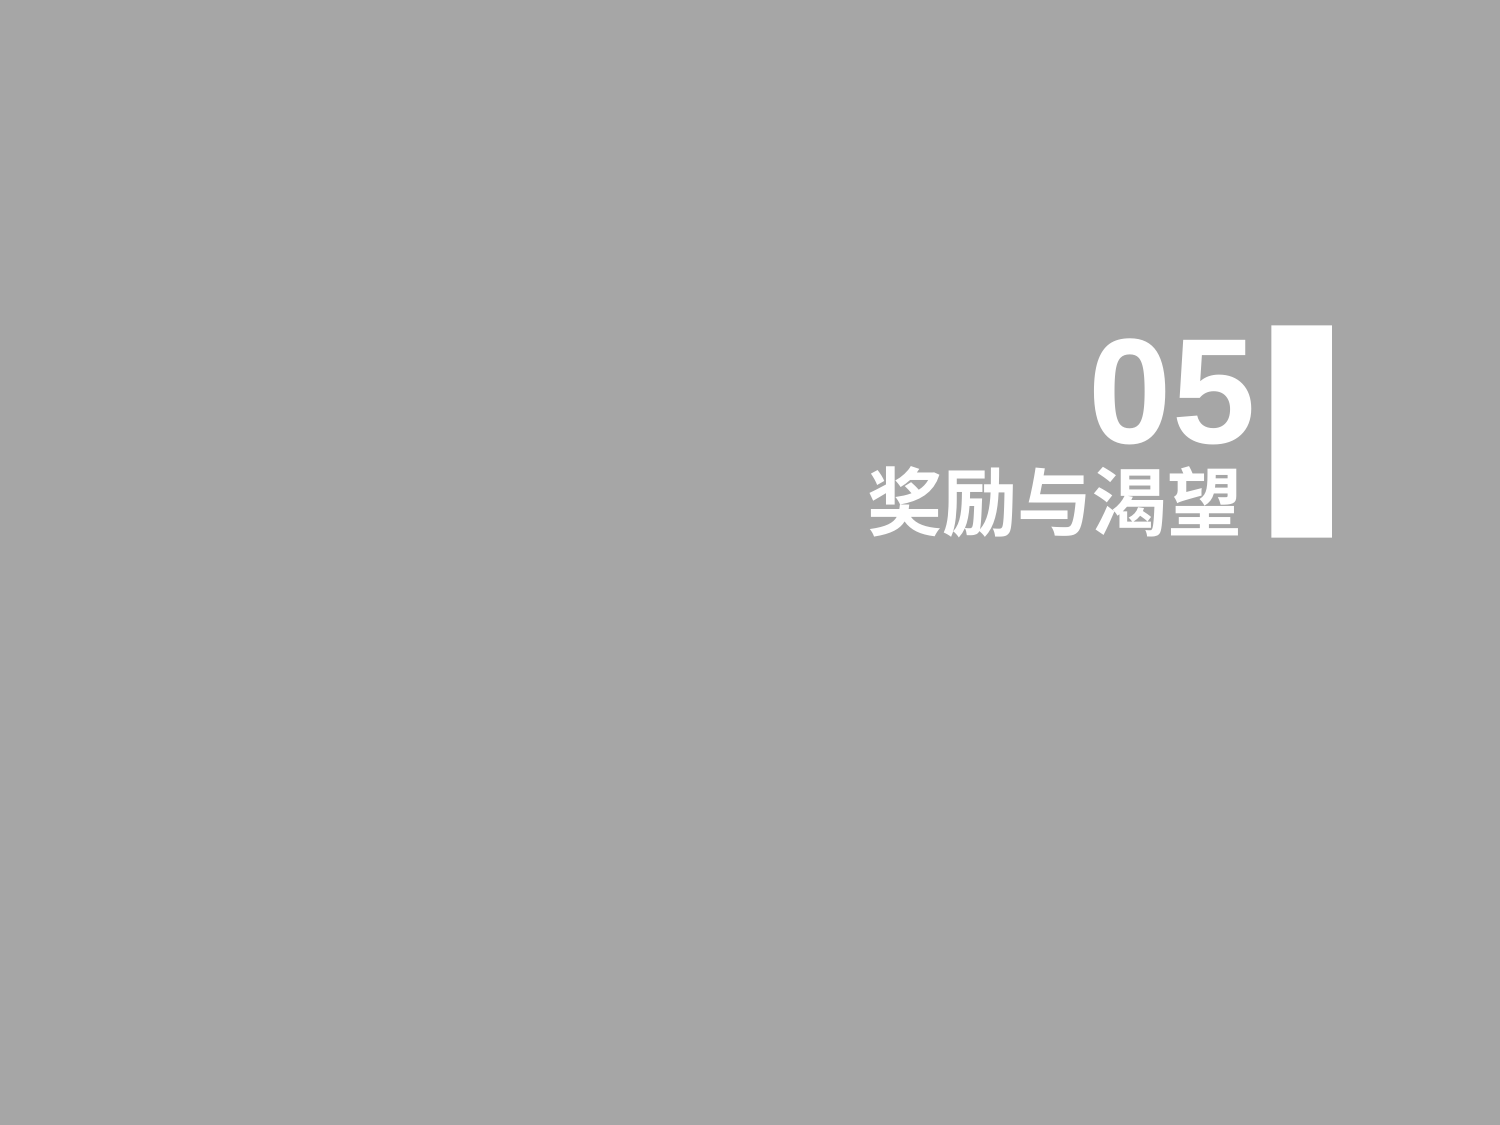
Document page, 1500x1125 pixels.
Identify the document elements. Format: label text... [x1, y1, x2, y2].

text_box [1270, 324, 1333, 539]
text_box 奖励与渴望 [523, 448, 1258, 554]
text_box 05 [1073, 286, 1271, 481]
